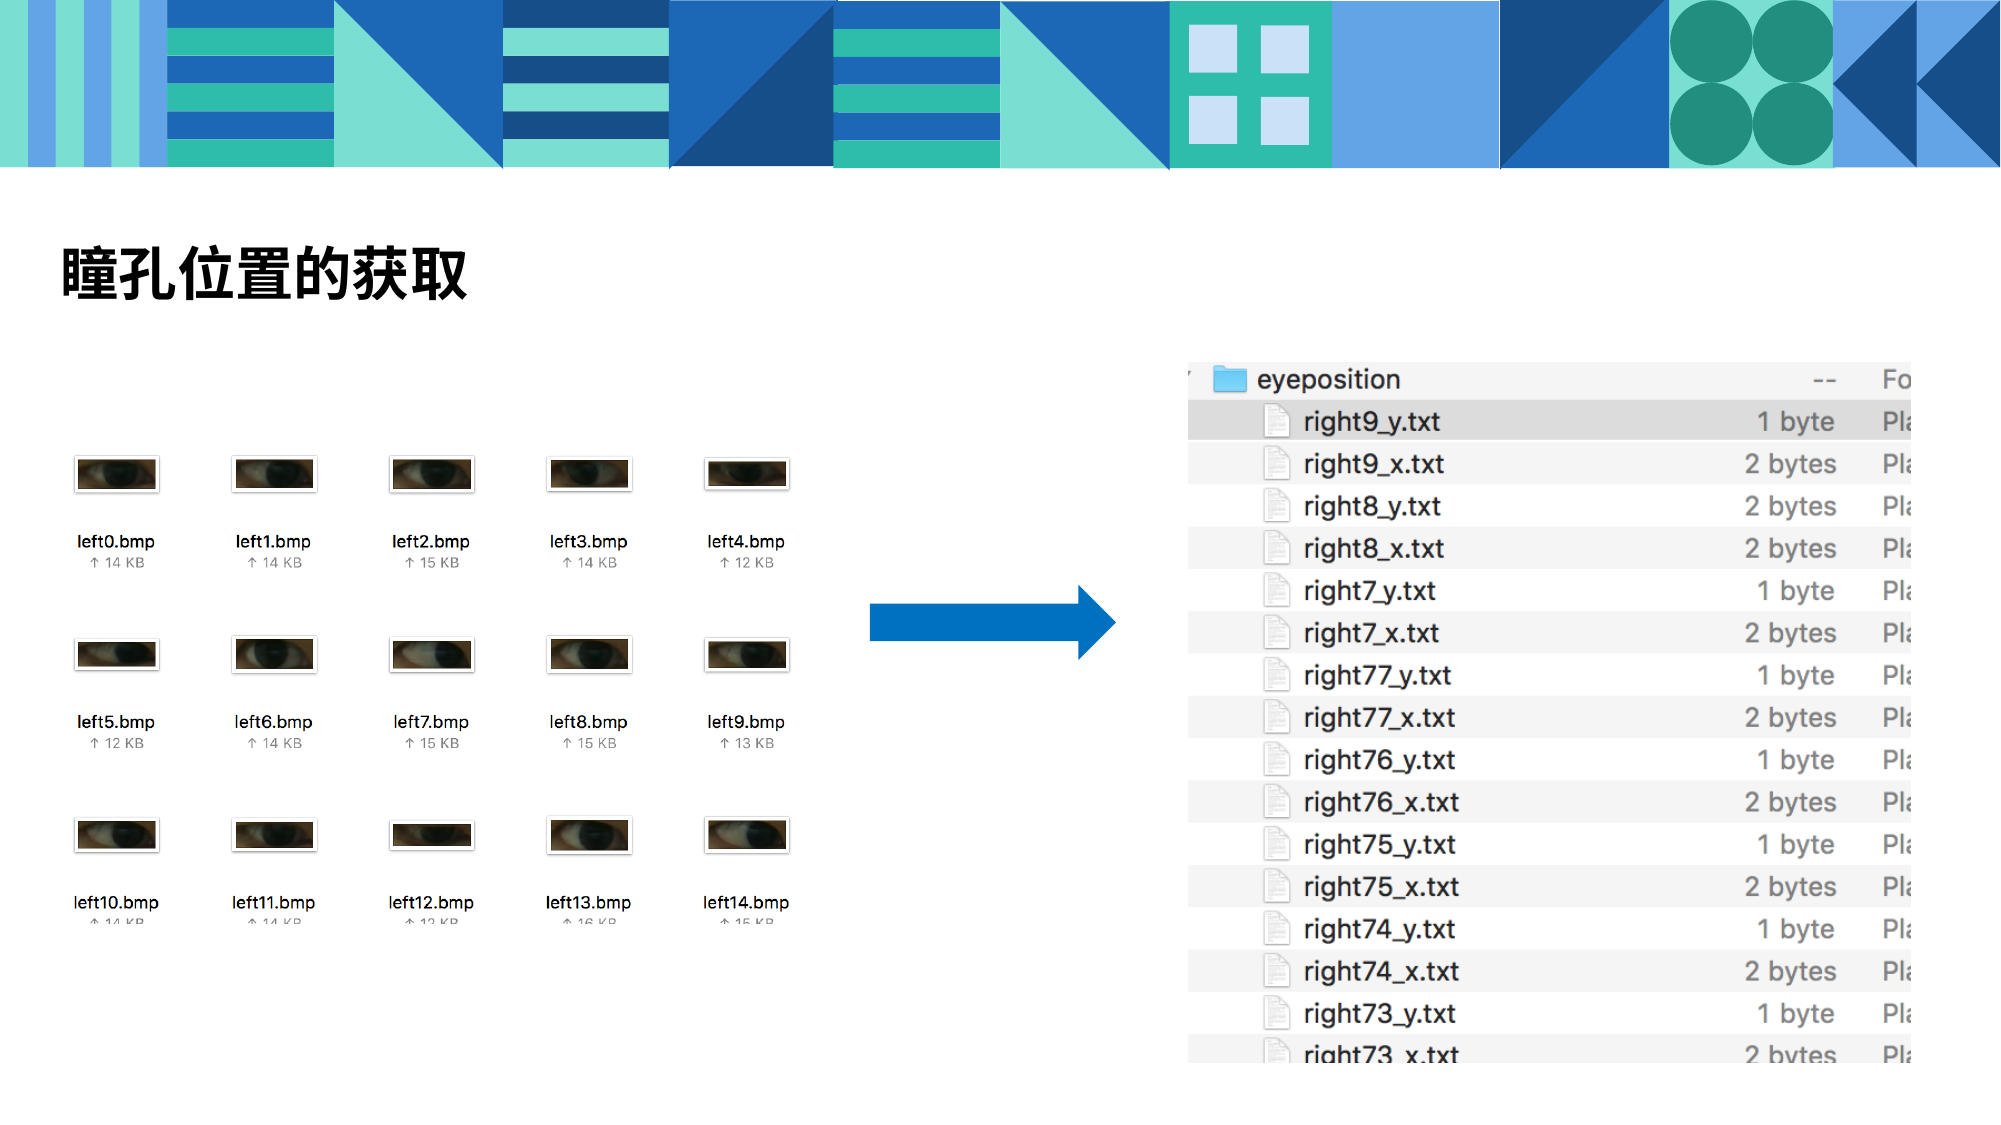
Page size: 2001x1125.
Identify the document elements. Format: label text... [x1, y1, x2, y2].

list 瞳孔位置的获取 [45, 229, 623, 324]
picture [45, 434, 824, 924]
text_box [868, 582, 1118, 663]
picture [1188, 362, 1911, 1063]
